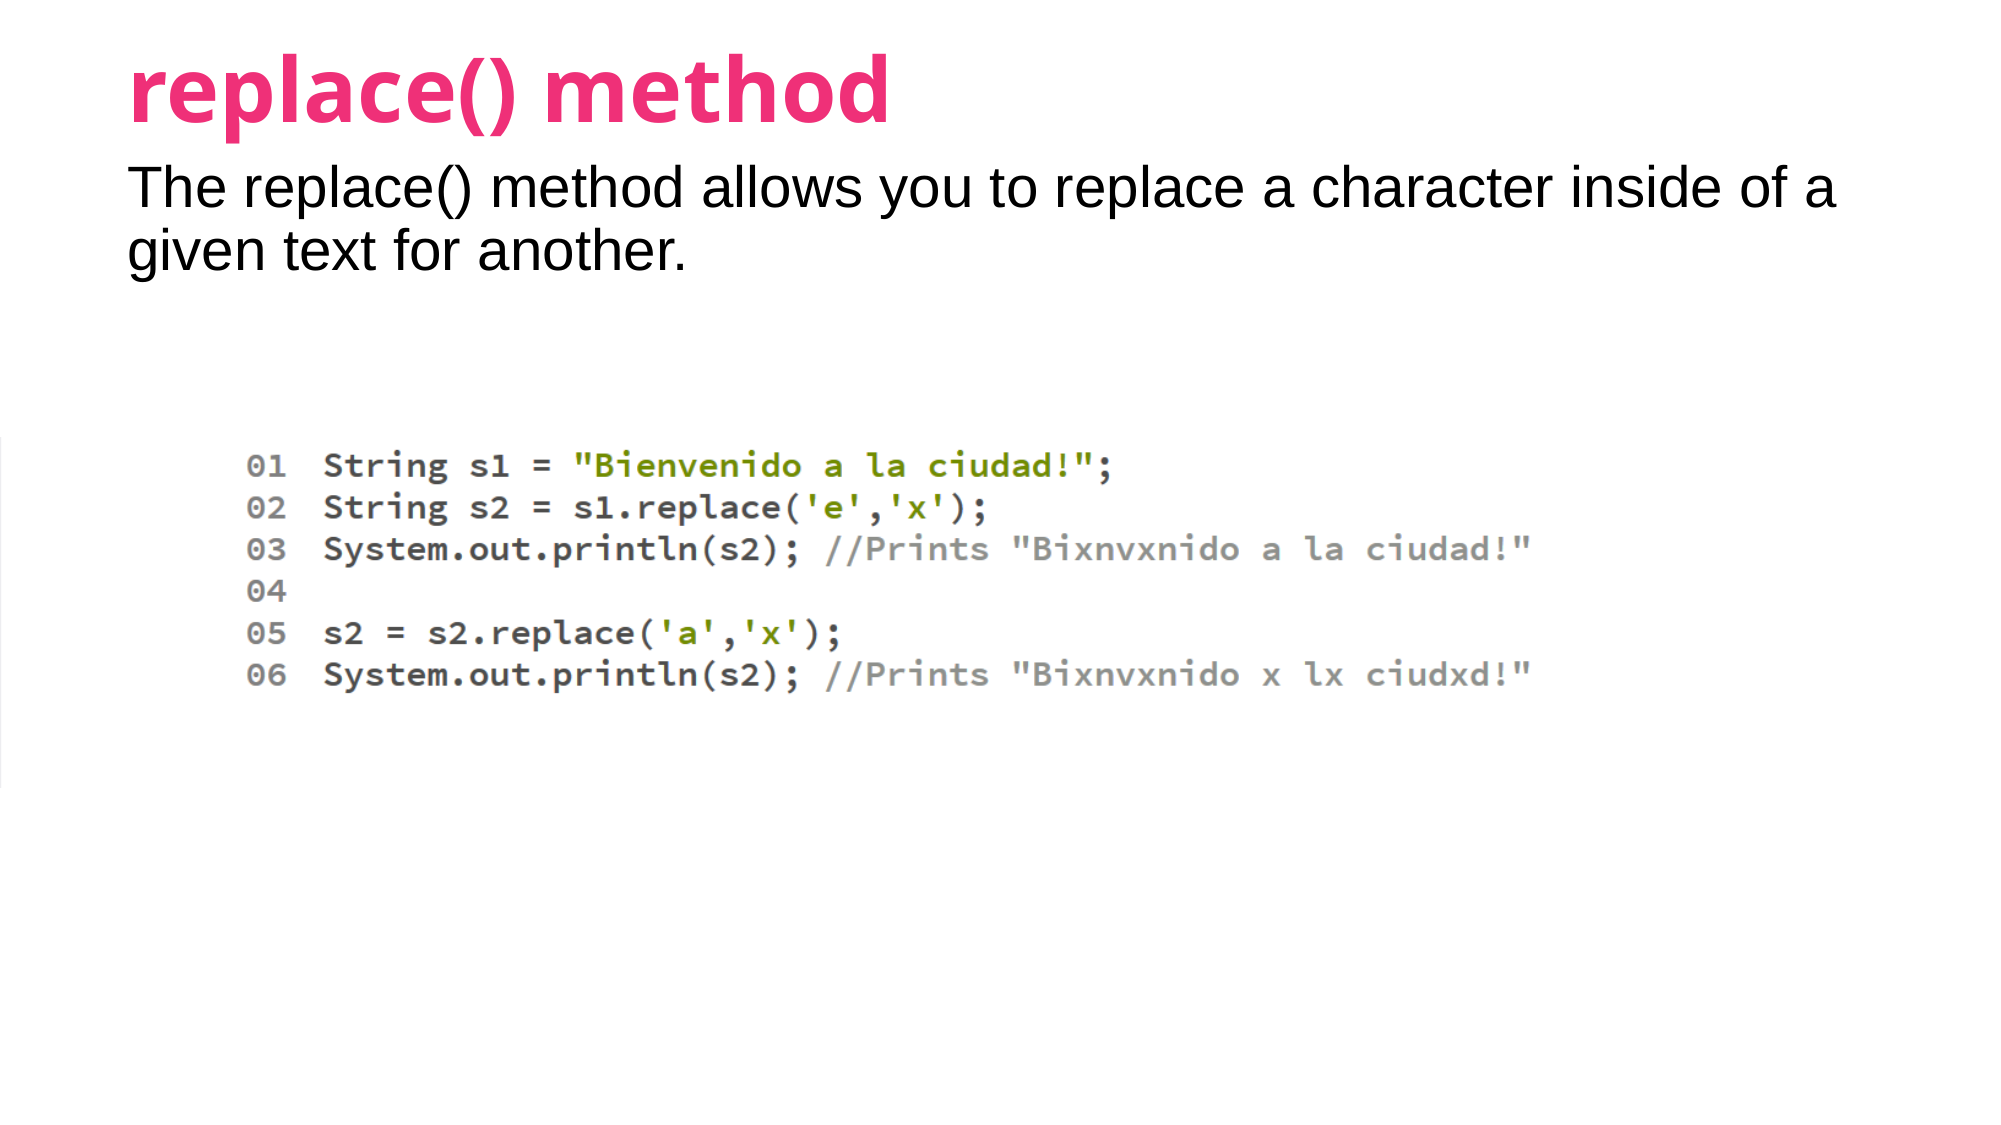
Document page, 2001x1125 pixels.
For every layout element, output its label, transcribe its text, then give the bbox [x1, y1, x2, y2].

picture [0, 437, 2000, 788]
text_box The replace() method allows you to replace a character inside of a given text for another. [112, 149, 1963, 437]
text_box replace() method [112, 37, 1950, 149]
